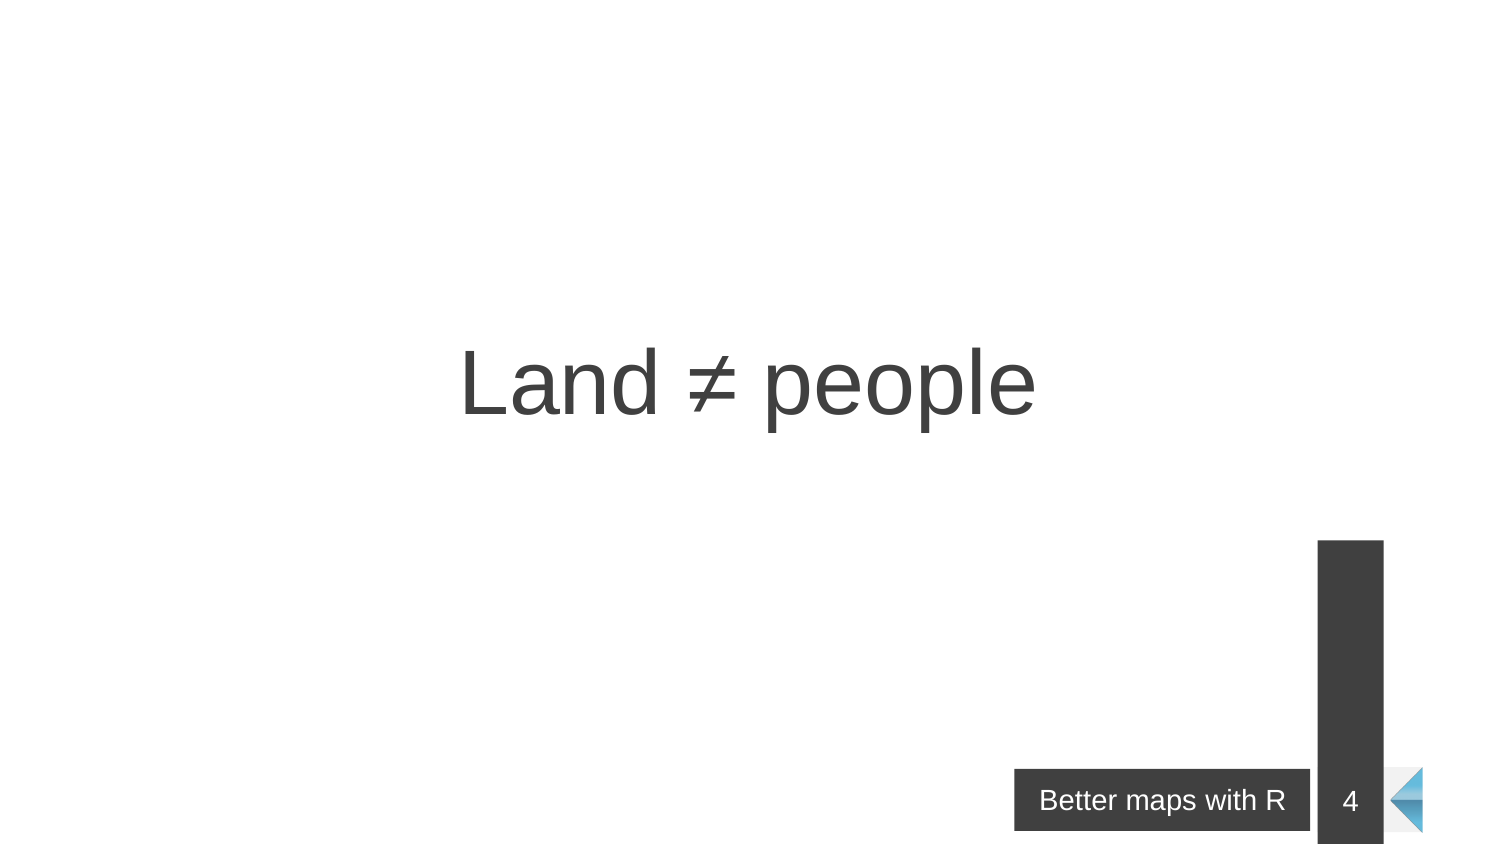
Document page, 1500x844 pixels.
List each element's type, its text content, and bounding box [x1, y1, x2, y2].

text_box Land ≠ people [443, 315, 1054, 441]
slide_number 4 [1317, 767, 1384, 833]
picture [1391, 768, 1422, 832]
list Better maps with R [1014, 768, 1311, 831]
